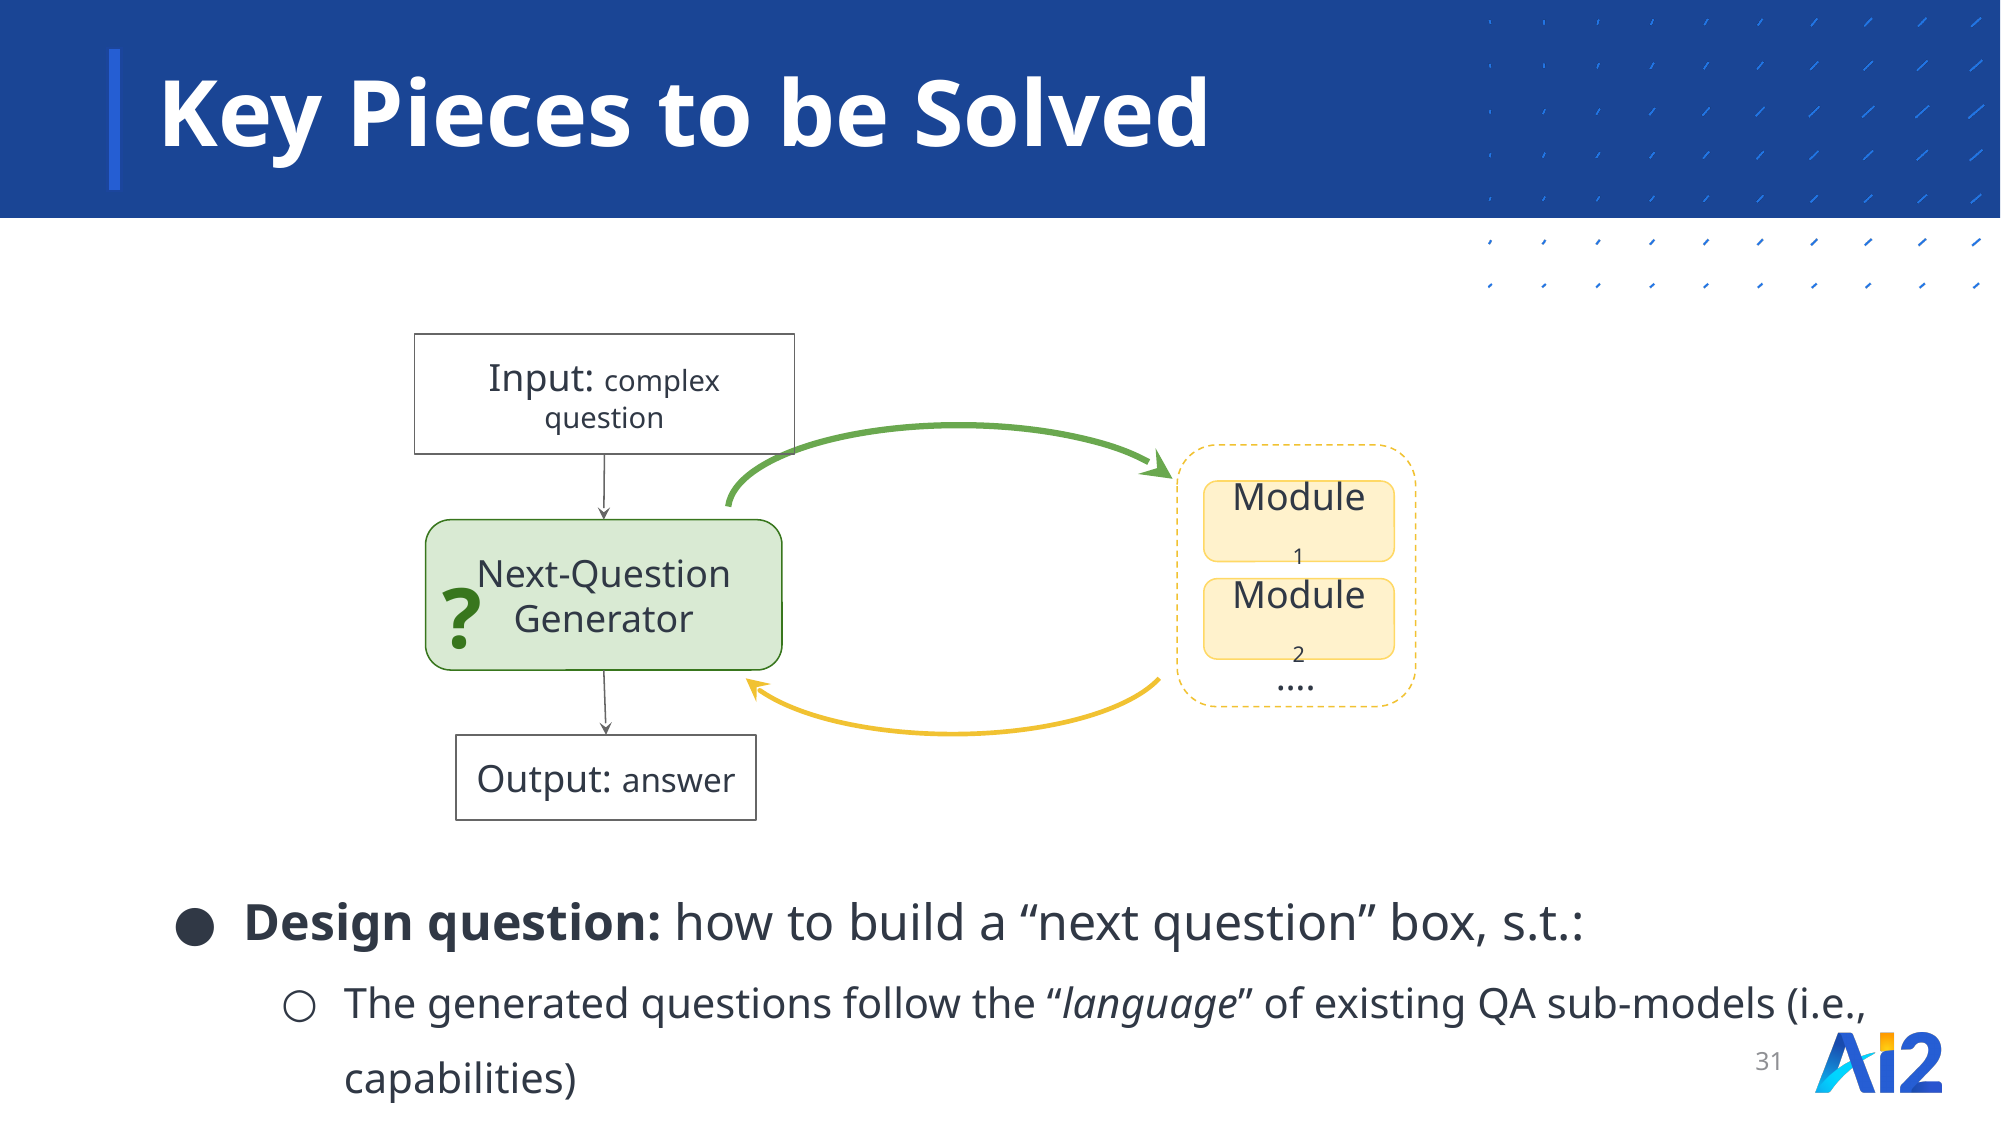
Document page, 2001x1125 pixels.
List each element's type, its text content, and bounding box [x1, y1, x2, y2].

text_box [603, 670, 607, 735]
text_box Next-Question Generator [425, 519, 783, 671]
title Key Pieces to be Solved [137, 47, 1863, 206]
text_box Module1 [1203, 481, 1395, 562]
picture [1815, 1032, 1942, 1093]
slide_number 31 [1716, 1032, 1804, 1093]
text_box Input: complex question [414, 334, 795, 455]
list Design question: how to build a “next question” box, s.t.: The generated questions follow the “language” of existing QA sub-models (i.e., capabilities) [128, 889, 1947, 1012]
text_box ? [414, 545, 511, 686]
picture [1487, 0, 2000, 289]
text_box [1177, 444, 1416, 707]
text_box …. [1228, 632, 1364, 718]
text_box [745, 650, 1160, 735]
text_box [728, 425, 1173, 511]
text_box Module2 [1203, 578, 1395, 660]
text_box Output: answer [455, 734, 757, 820]
